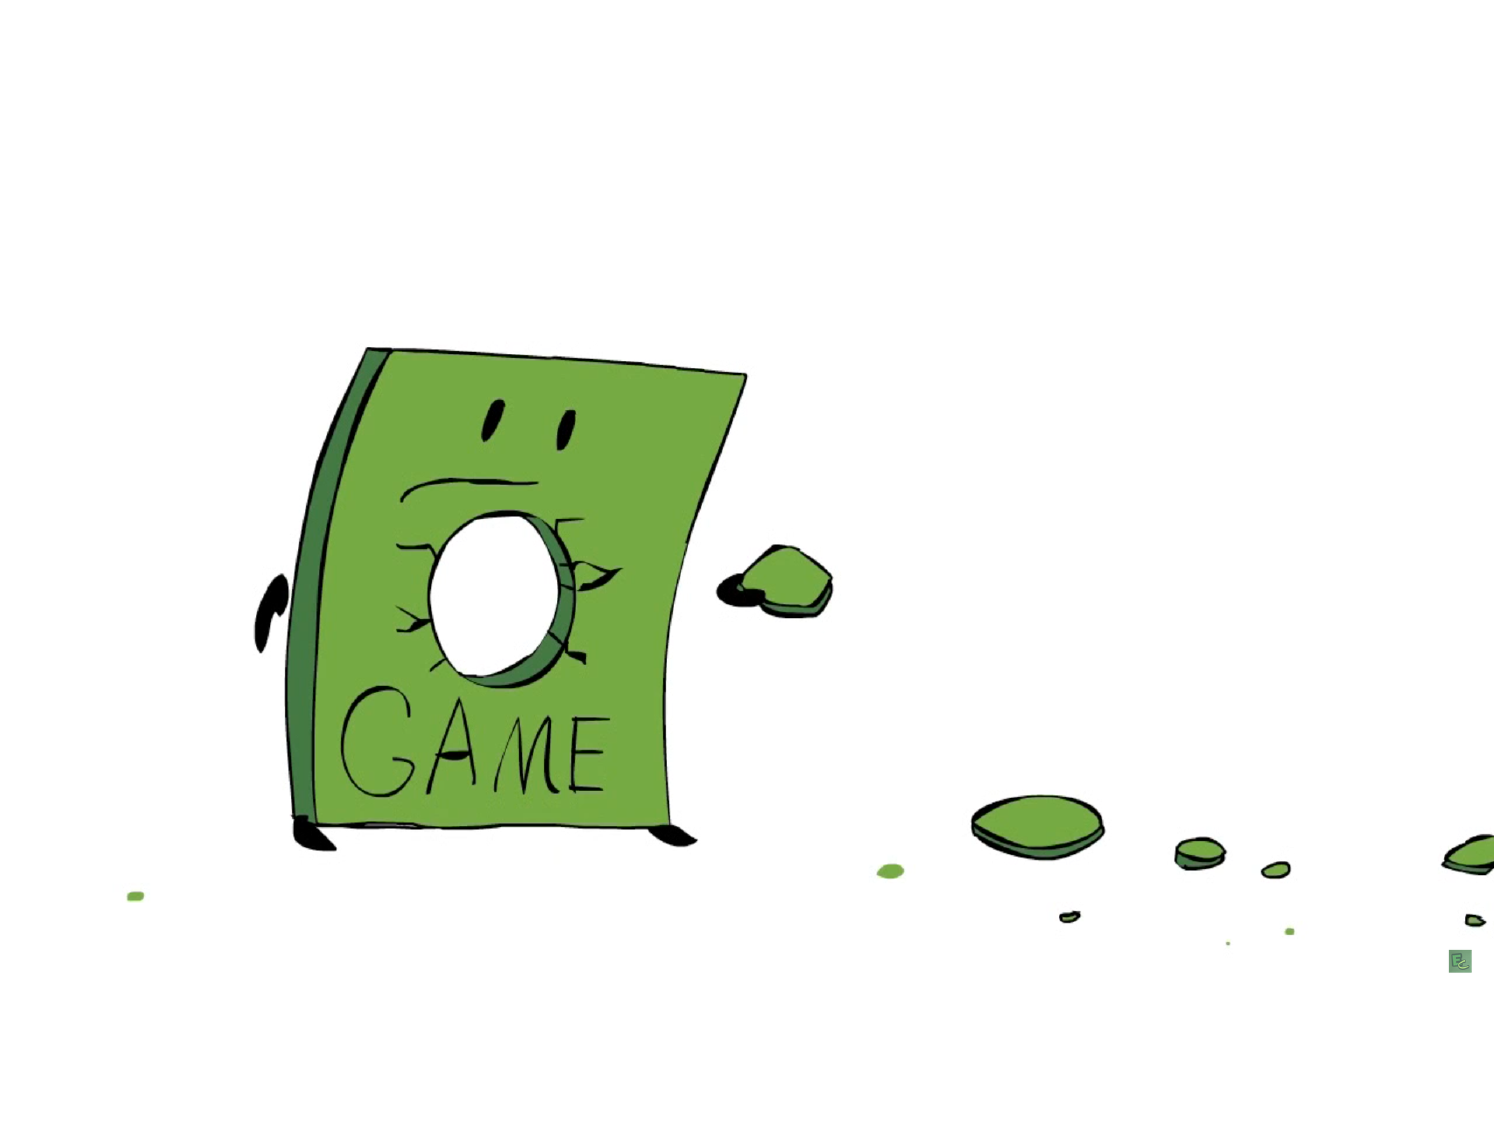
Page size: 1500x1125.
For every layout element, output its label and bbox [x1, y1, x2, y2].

picture [0, 154, 1494, 995]
